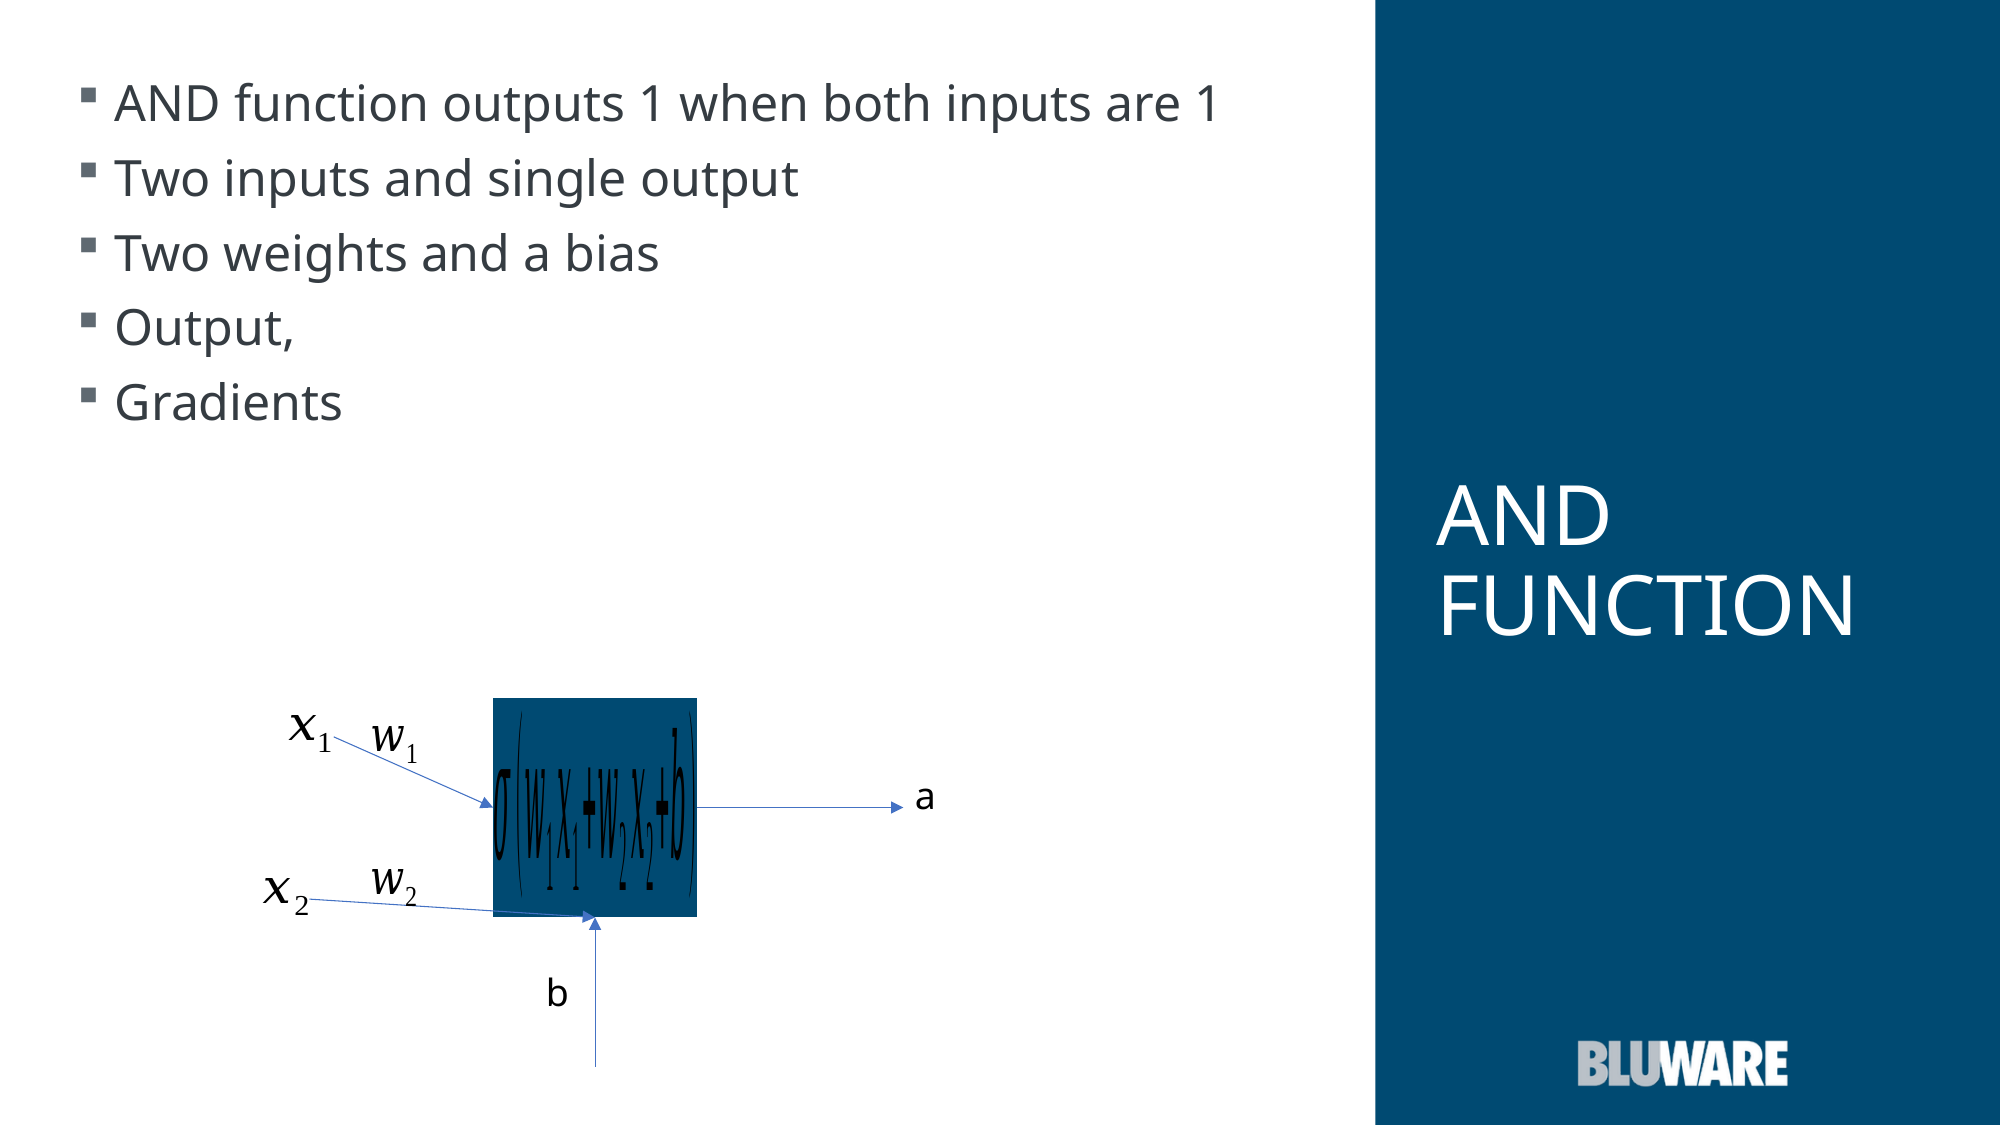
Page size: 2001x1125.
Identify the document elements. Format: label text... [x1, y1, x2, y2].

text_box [309, 807, 494, 900]
text_box b [531, 961, 580, 1021]
title AND FUNCTION [1421, 1, 1945, 1125]
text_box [333, 736, 494, 807]
text_box a [900, 764, 949, 825]
